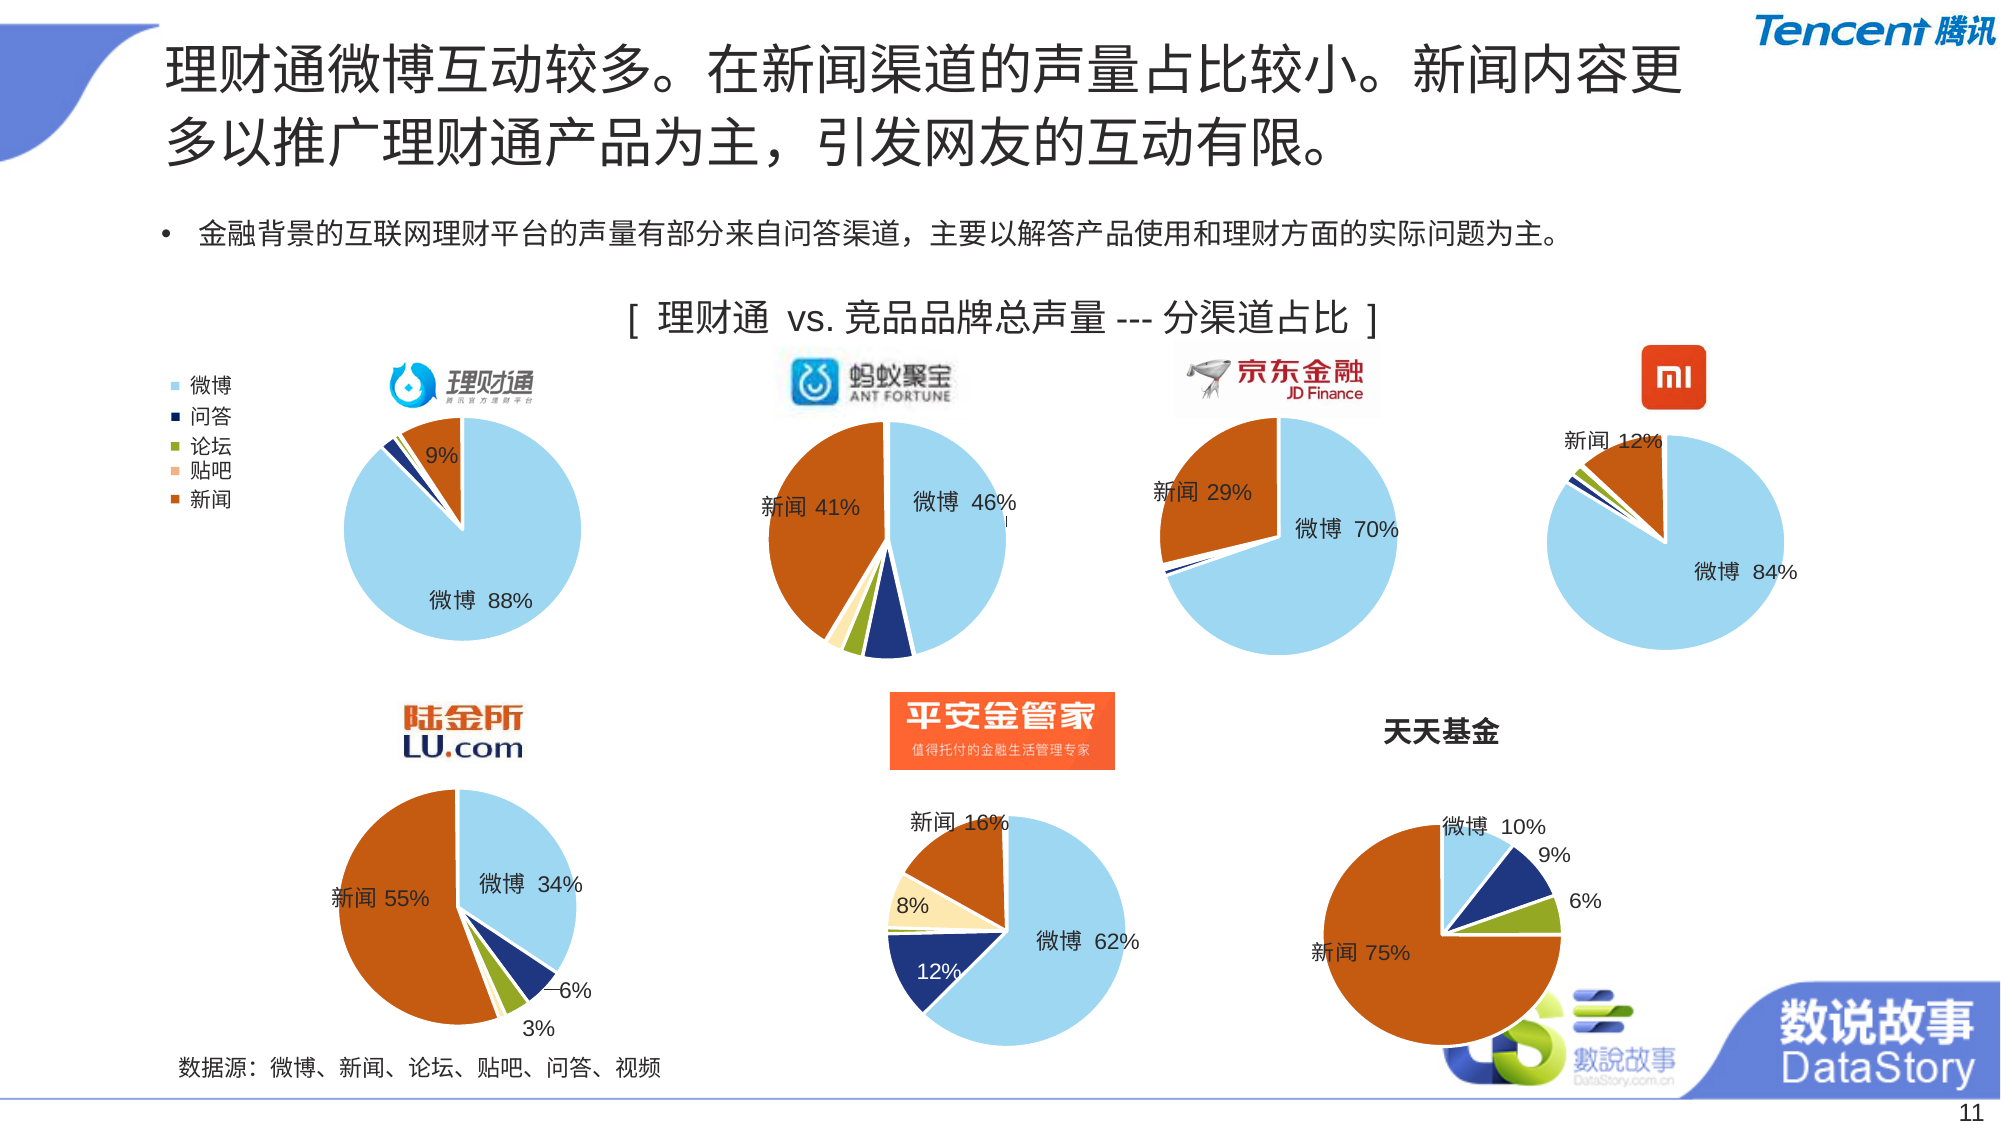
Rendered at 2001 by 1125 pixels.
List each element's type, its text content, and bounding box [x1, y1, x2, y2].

chart [751, 790, 1698, 1063]
text_box 理财通微博互动较多。在新闻渠道的声量占比较小。新闻内容更多以推广理财通产品为主，引发网友的互动有限。 [149, 19, 1727, 118]
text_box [170, 365, 248, 520]
slide_number 11 [1943, 1089, 2000, 1125]
text_box 数据源：微博、新闻、论坛、贴吧、问答、视频 [163, 1046, 677, 1089]
text_box 天天基金 [1368, 705, 1516, 756]
text_box 金融背景的互联网理财平台的声量有部分来自问答渠道，主要以解答产品使用和理财方面的实际问题为主。 [146, 211, 1792, 286]
picture [0, 0, 2001, 1125]
chart [202, 773, 714, 1045]
chart [206, 401, 1922, 676]
text_box [ 理财通 vs.竞品品牌总声量---分渠道占比 ] [612, 286, 1393, 346]
